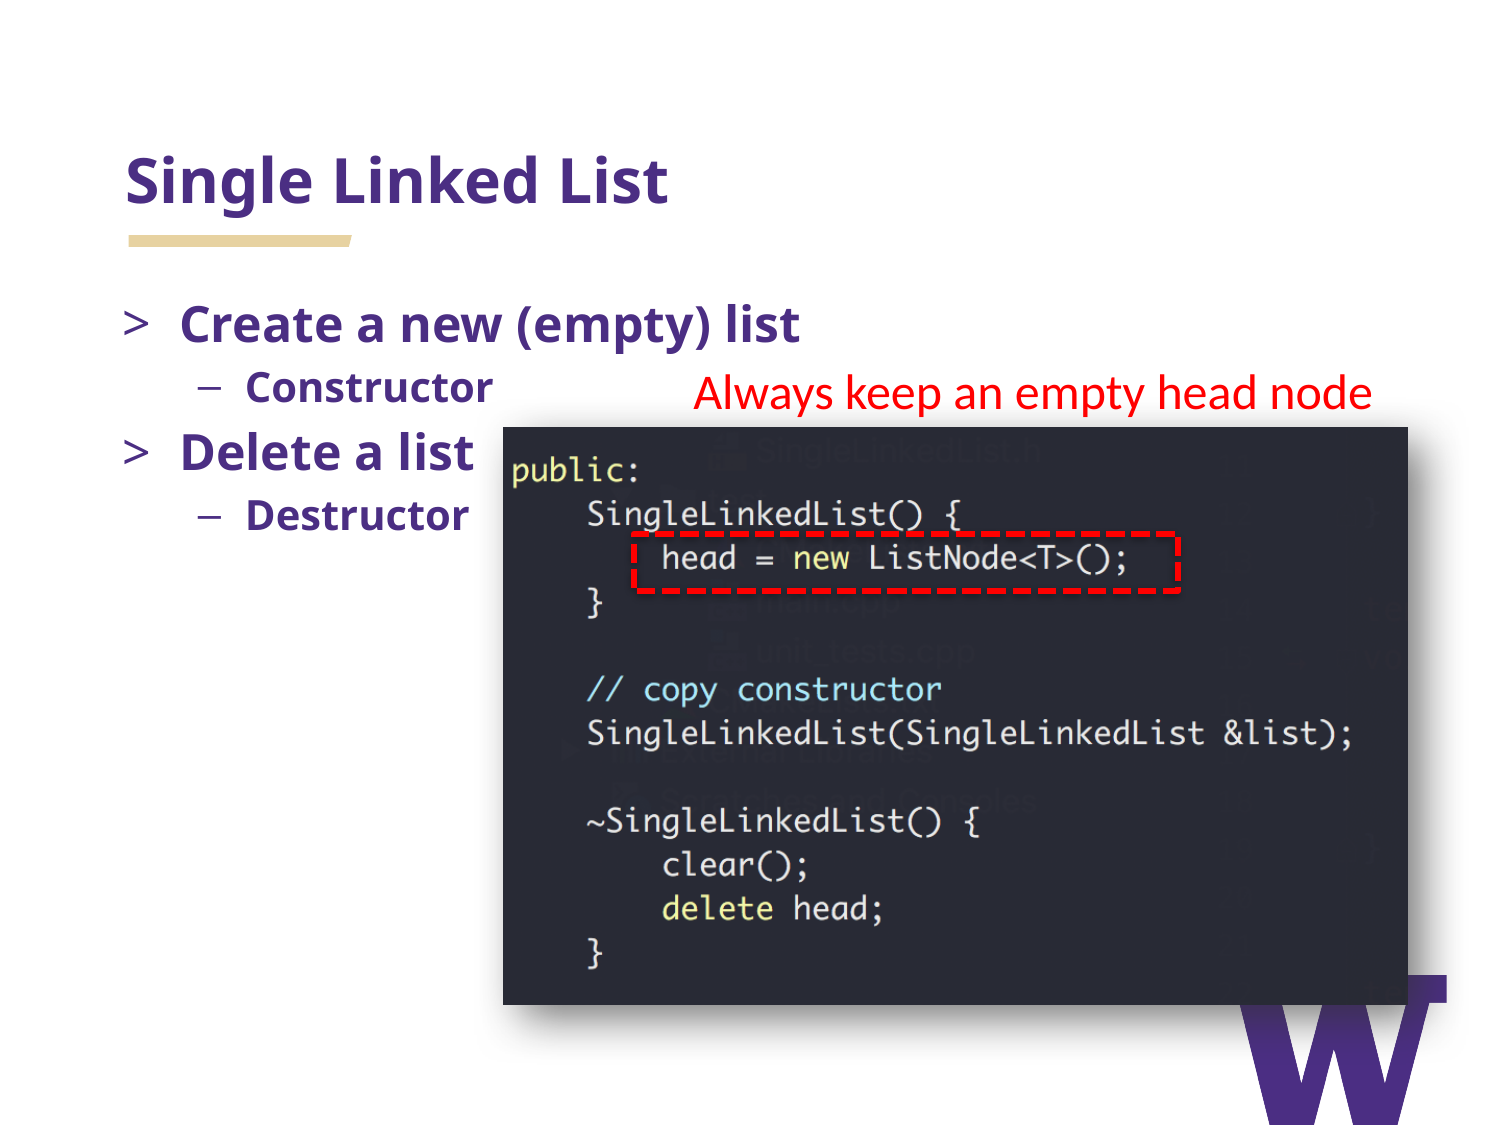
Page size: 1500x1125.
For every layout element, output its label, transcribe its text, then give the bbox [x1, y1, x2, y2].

title Single Linked List [110, 60, 1453, 224]
text_box Always keep an empty head node [678, 351, 1389, 426]
list Create a new (empty) list Constructor Delete a list Destructor [108, 284, 1453, 944]
picture [128, 235, 352, 247]
picture [503, 427, 1409, 1005]
picture [1221, 975, 1447, 1125]
